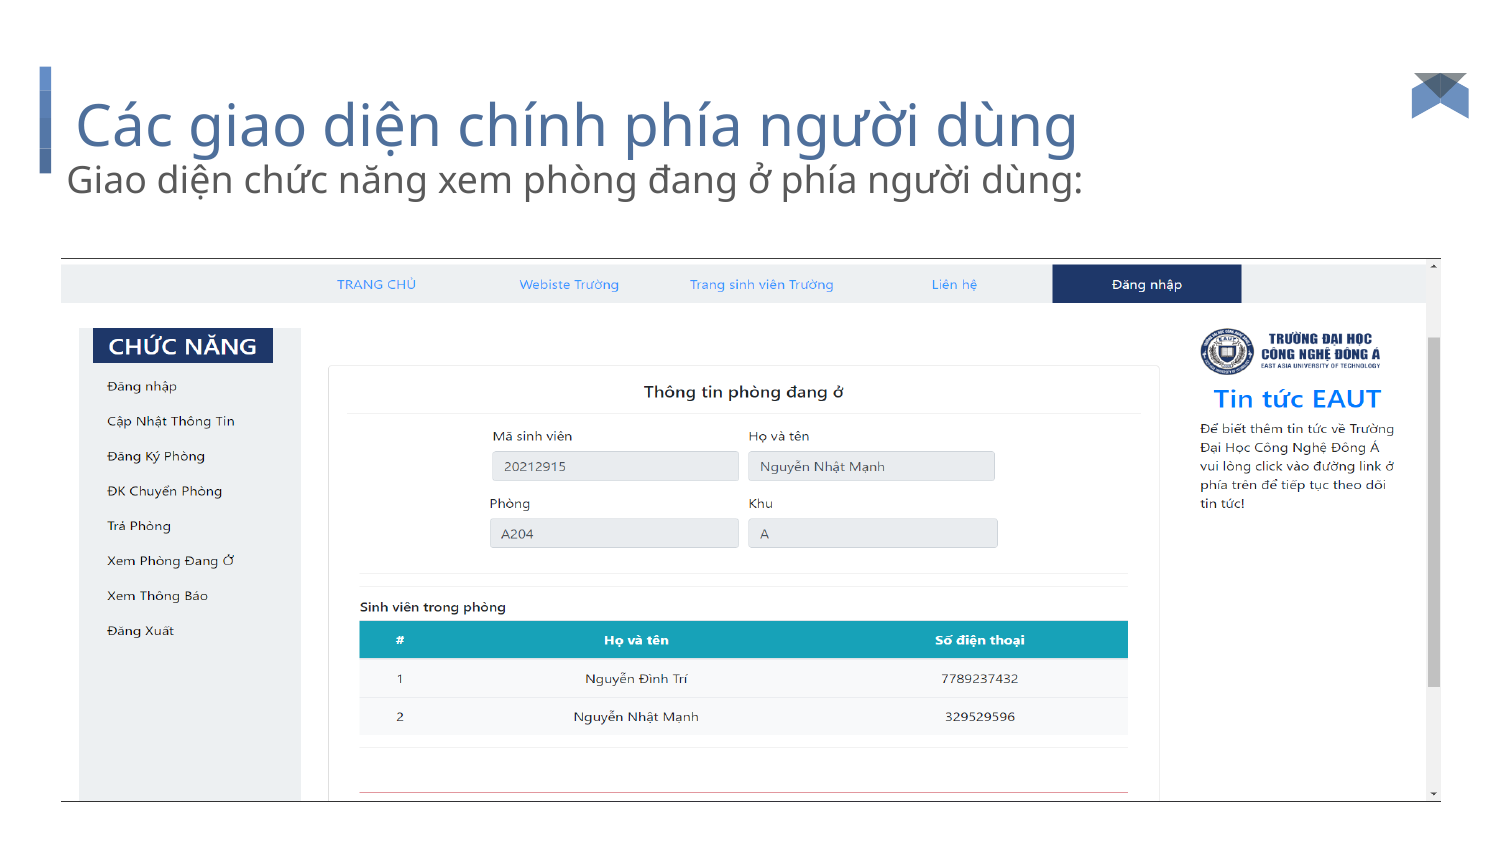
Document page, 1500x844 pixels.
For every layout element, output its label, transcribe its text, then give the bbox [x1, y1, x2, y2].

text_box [1417, 67, 1464, 125]
picture [61, 258, 1441, 803]
title Các giao diện chính phía người dùng [60, 72, 1449, 167]
subtitle Giao diện chức năng xem phòng đang ở phía người dùng: [51, 134, 1440, 199]
